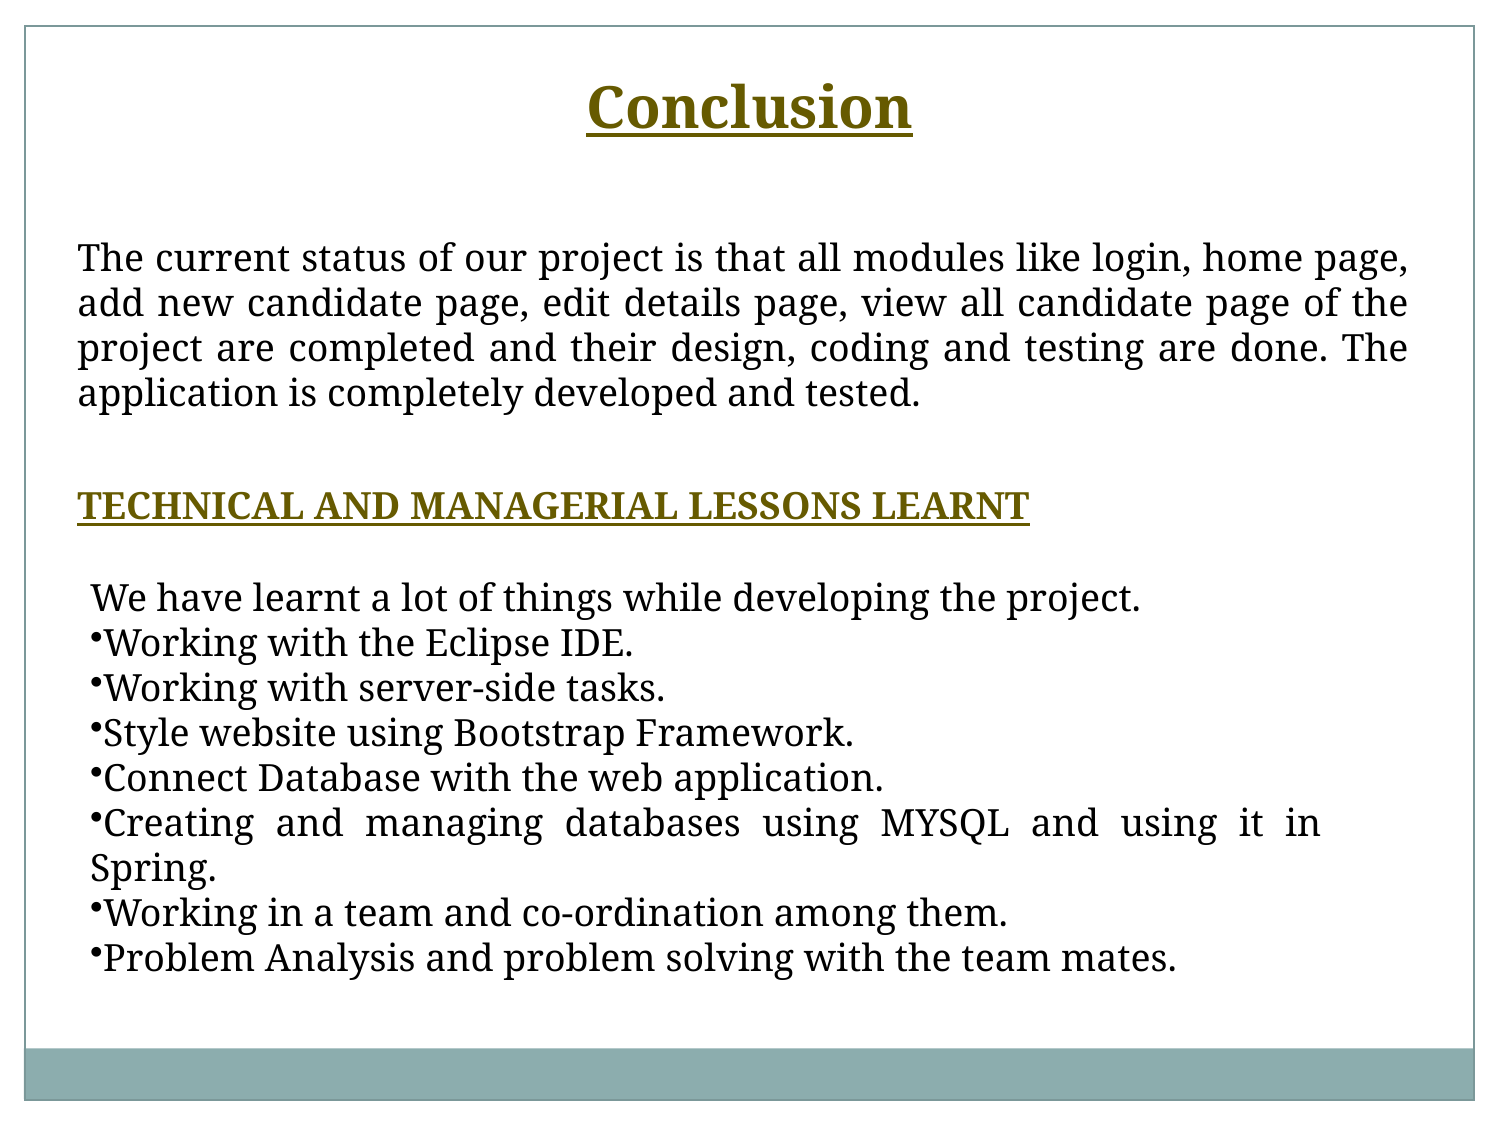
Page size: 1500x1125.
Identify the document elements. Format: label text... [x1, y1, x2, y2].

text_box TECHNICAL AND MANAGERIAL LESSONS LEARNT [62, 474, 1138, 535]
text_box We have learnt a lot of things while developing the project. Working with the Eclipse IDE. Working with server-side tasks. Style website using Bootstrap Framework. Connect Database with the web application. Creating and managing databases using MYSQL and using it in Spring. Working in a team and co-ordination among them. Problem Analysis and problem solving with the team mates. [74, 566, 1338, 987]
text_box Conclusion [24, 62, 1475, 148]
text_box The current status of our project is that all modules like login, home page, add new candidate page, edit details page, view all candidate page of the project are completed and their design, coding and testing are done. The application is completely developed and tested. [62, 225, 1425, 421]
